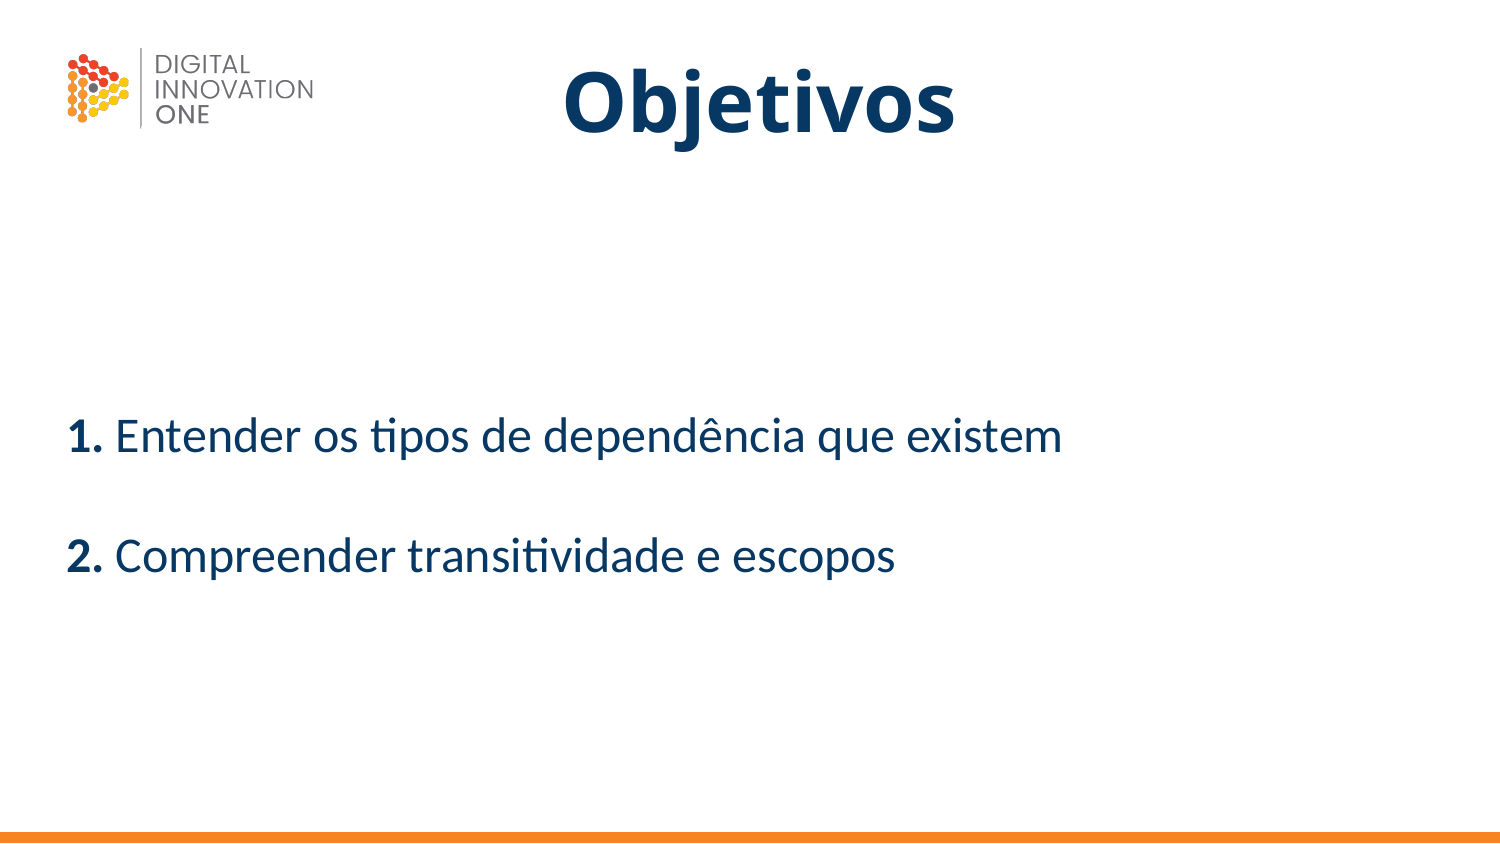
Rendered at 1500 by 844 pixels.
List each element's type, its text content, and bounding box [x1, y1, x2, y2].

subtitle 1. Entender os tipos de dependência que existem 2. Compreender transitividade e escopos [51, 218, 1388, 706]
picture [50, 39, 331, 138]
text_box [0, 832, 1500, 843]
subtitle Objetivos [51, 50, 1449, 148]
